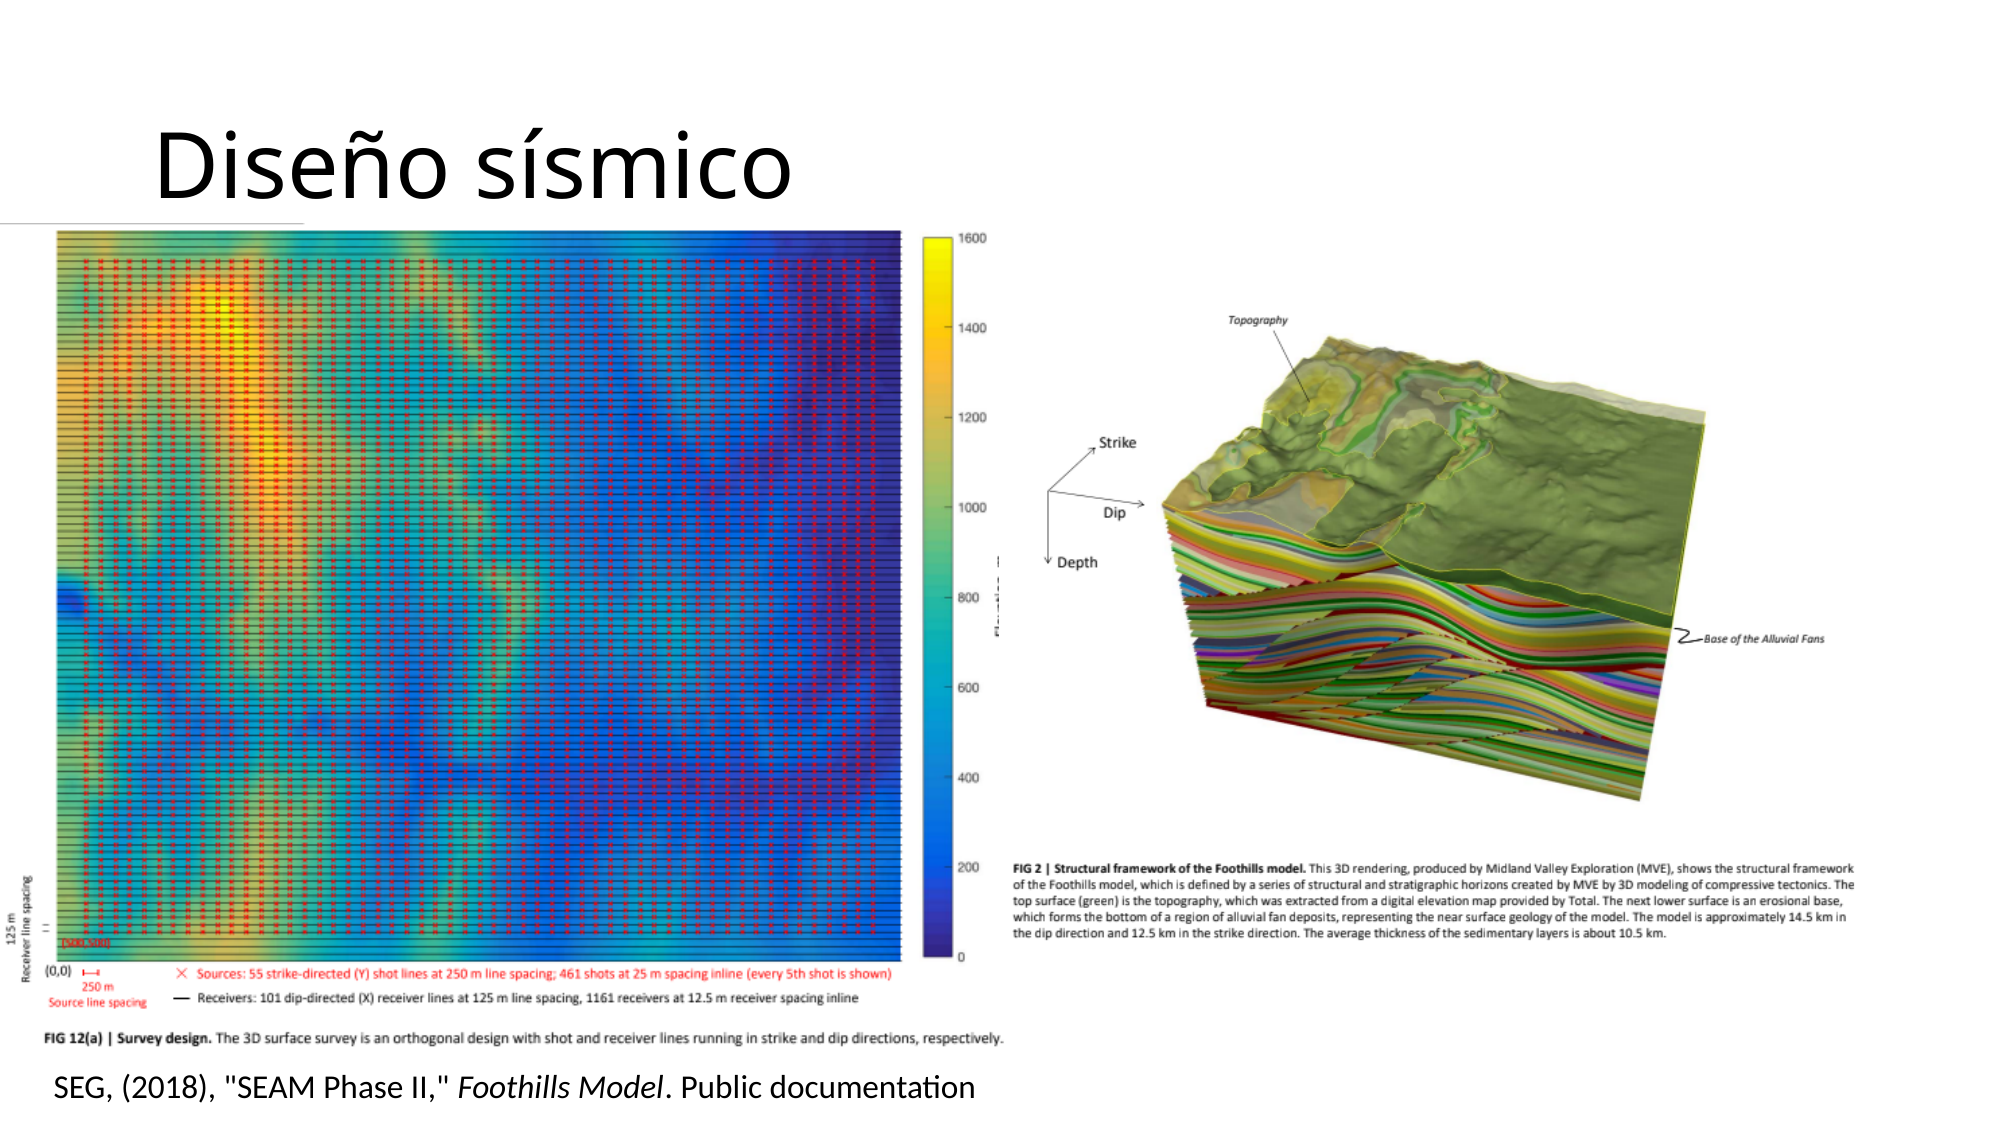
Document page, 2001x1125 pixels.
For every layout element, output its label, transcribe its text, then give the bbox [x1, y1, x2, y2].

picture [0, 223, 1877, 1059]
text_box SEG, (2018), "SEAM Phase II," Foothills Model. Public documentation [38, 1059, 1040, 1113]
title Diseño sísmico [137, 59, 1863, 277]
